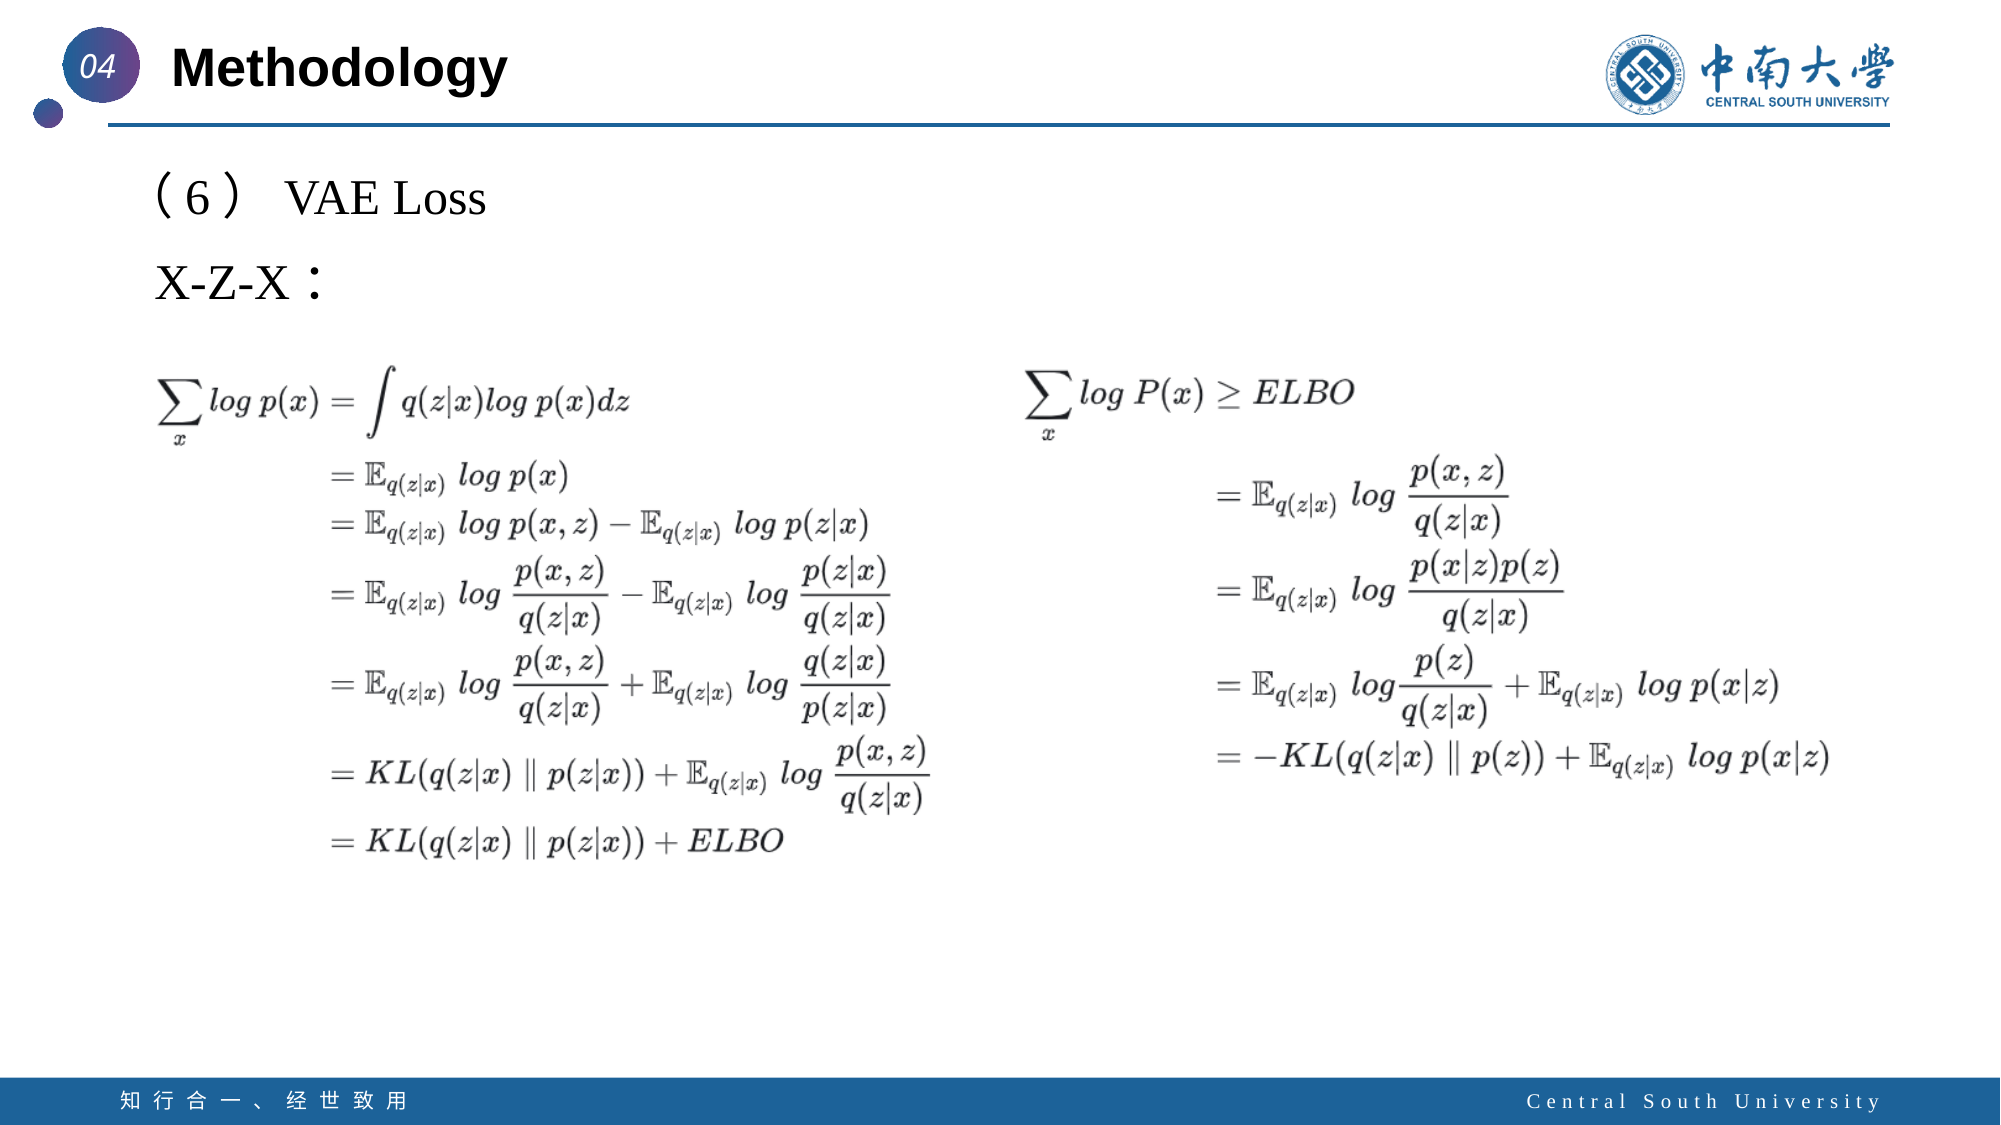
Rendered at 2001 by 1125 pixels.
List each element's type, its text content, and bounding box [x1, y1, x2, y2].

text_box （6）VAE Loss [108, 157, 670, 232]
text_box 知行合一、经世致用 [105, 1080, 423, 1120]
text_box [33, 26, 153, 128]
text_box [0, 1077, 2000, 1125]
text_box Methodology [171, 23, 531, 107]
text_box X-Z-X： [139, 242, 702, 317]
picture [139, 347, 945, 872]
picture [1595, 28, 1907, 121]
text_box [158, 0, 1050, 118]
picture [999, 349, 1845, 798]
text_box Central South University [1511, 1080, 1894, 1120]
